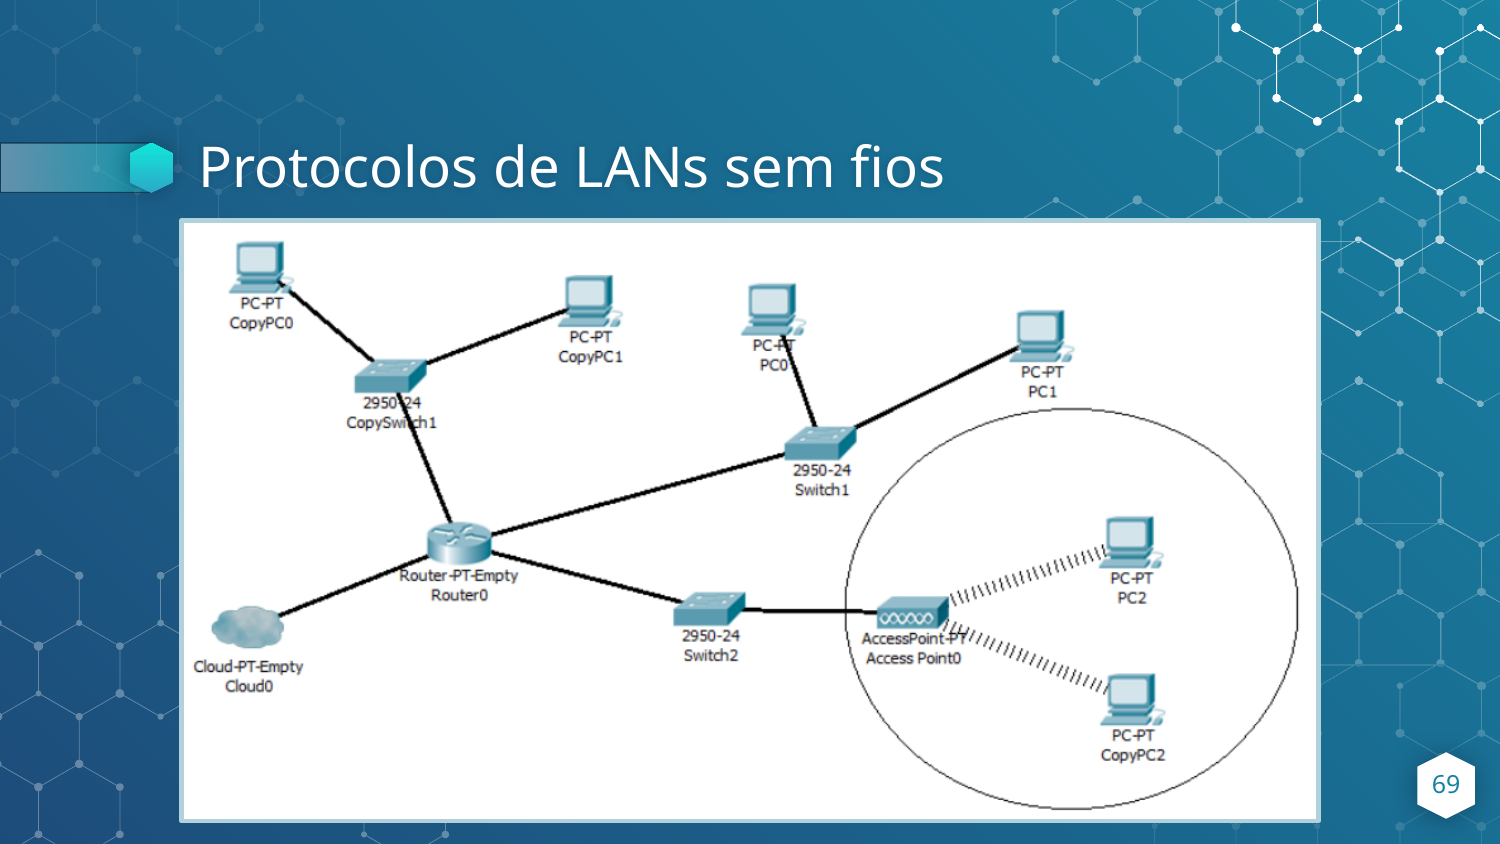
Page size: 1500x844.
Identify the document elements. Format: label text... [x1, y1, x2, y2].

slide_number ‹#› [1417, 752, 1475, 819]
picture [183, 222, 1317, 820]
title Protocolos de LANs sem fios [198, 140, 1302, 198]
